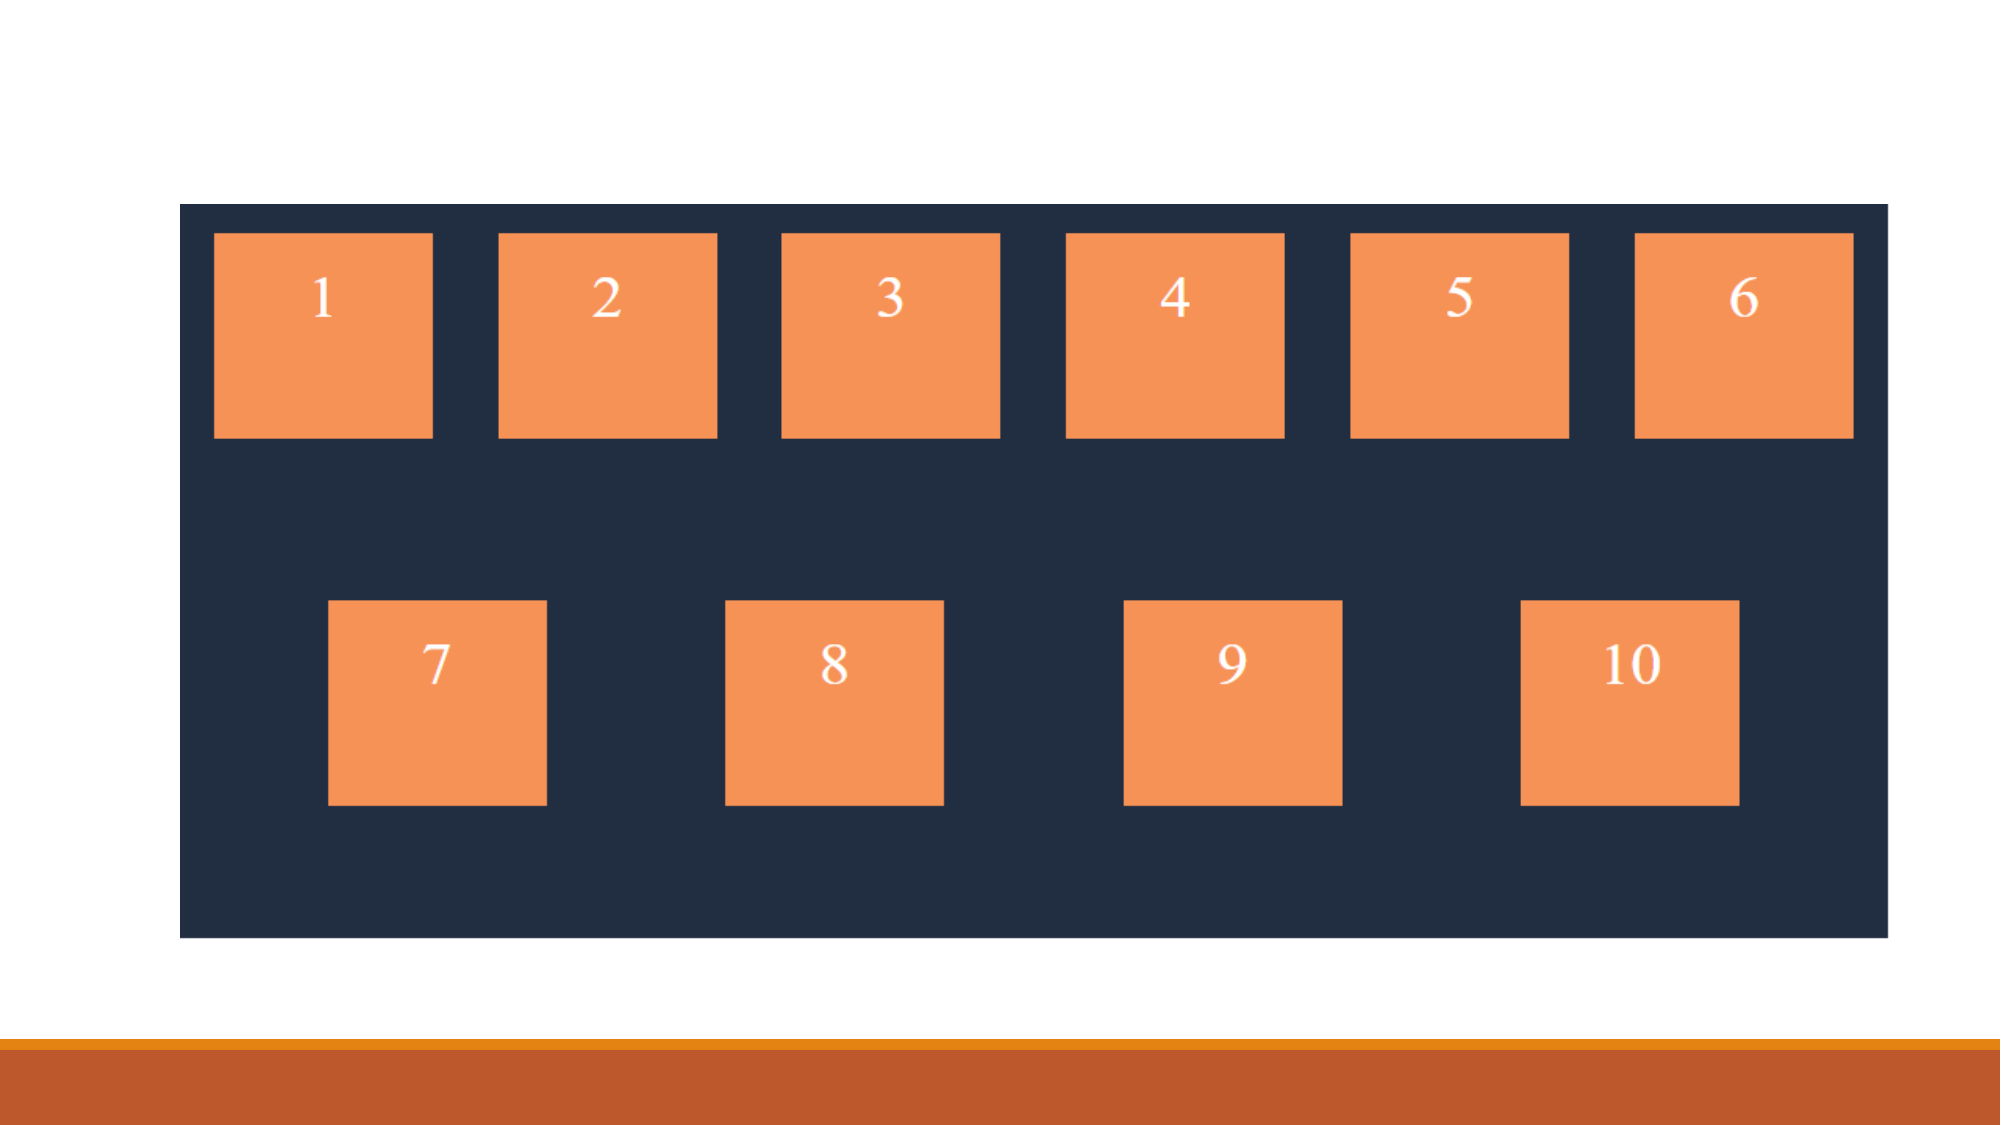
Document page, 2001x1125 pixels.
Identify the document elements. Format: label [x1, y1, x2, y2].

picture [179, 203, 1943, 1025]
